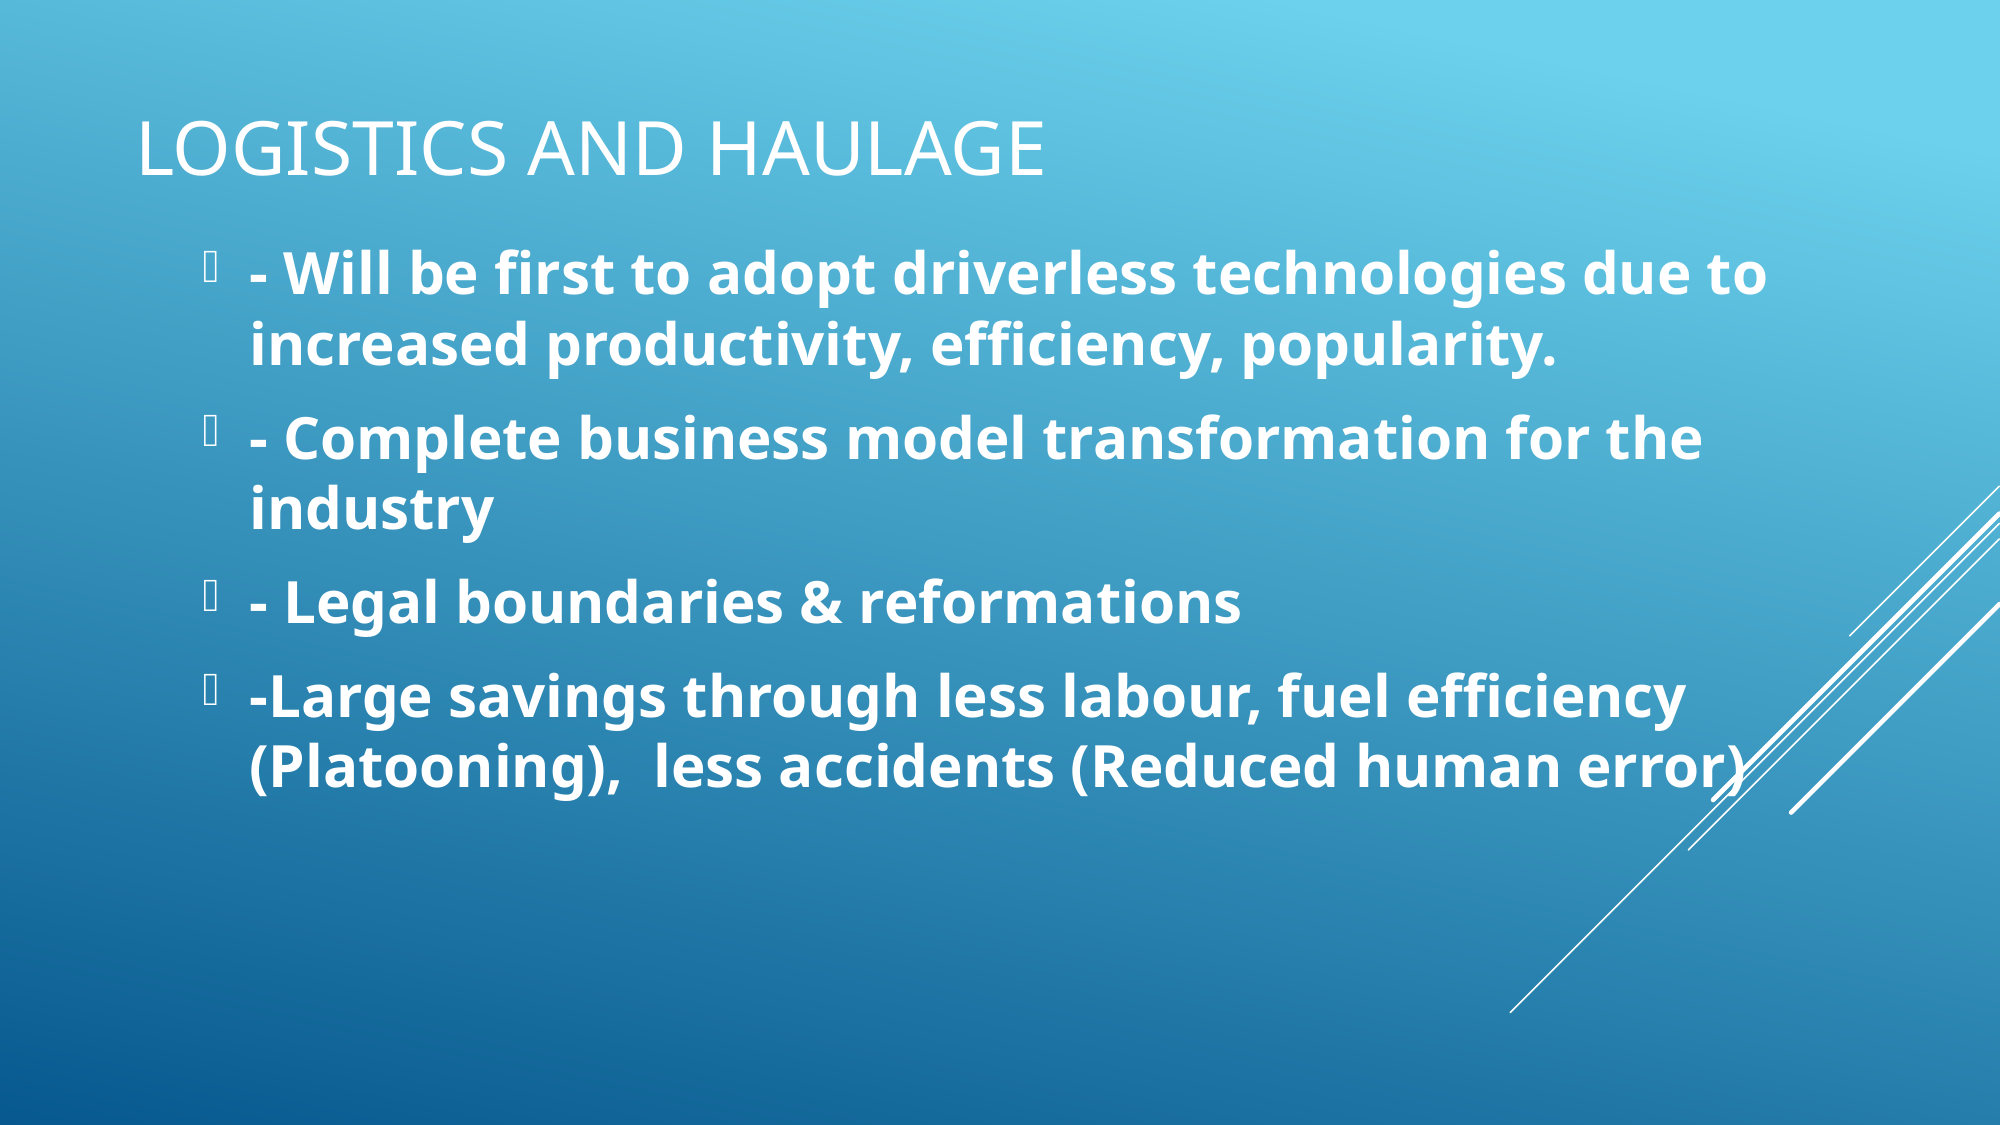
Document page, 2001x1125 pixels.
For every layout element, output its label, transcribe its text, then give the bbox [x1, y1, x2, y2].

list - Will be first to adopt driverless technologies due to increased productivity, efficiency, popularity. - Complete business model transformation for the industry - Legal boundaries & reformations -Large savings through less labour, fuel efficiency (Platooning), less accidents (Reduced human error) [187, 294, 1831, 1000]
title LOGISTICS AND HAULAGE [36, 34, 1146, 257]
